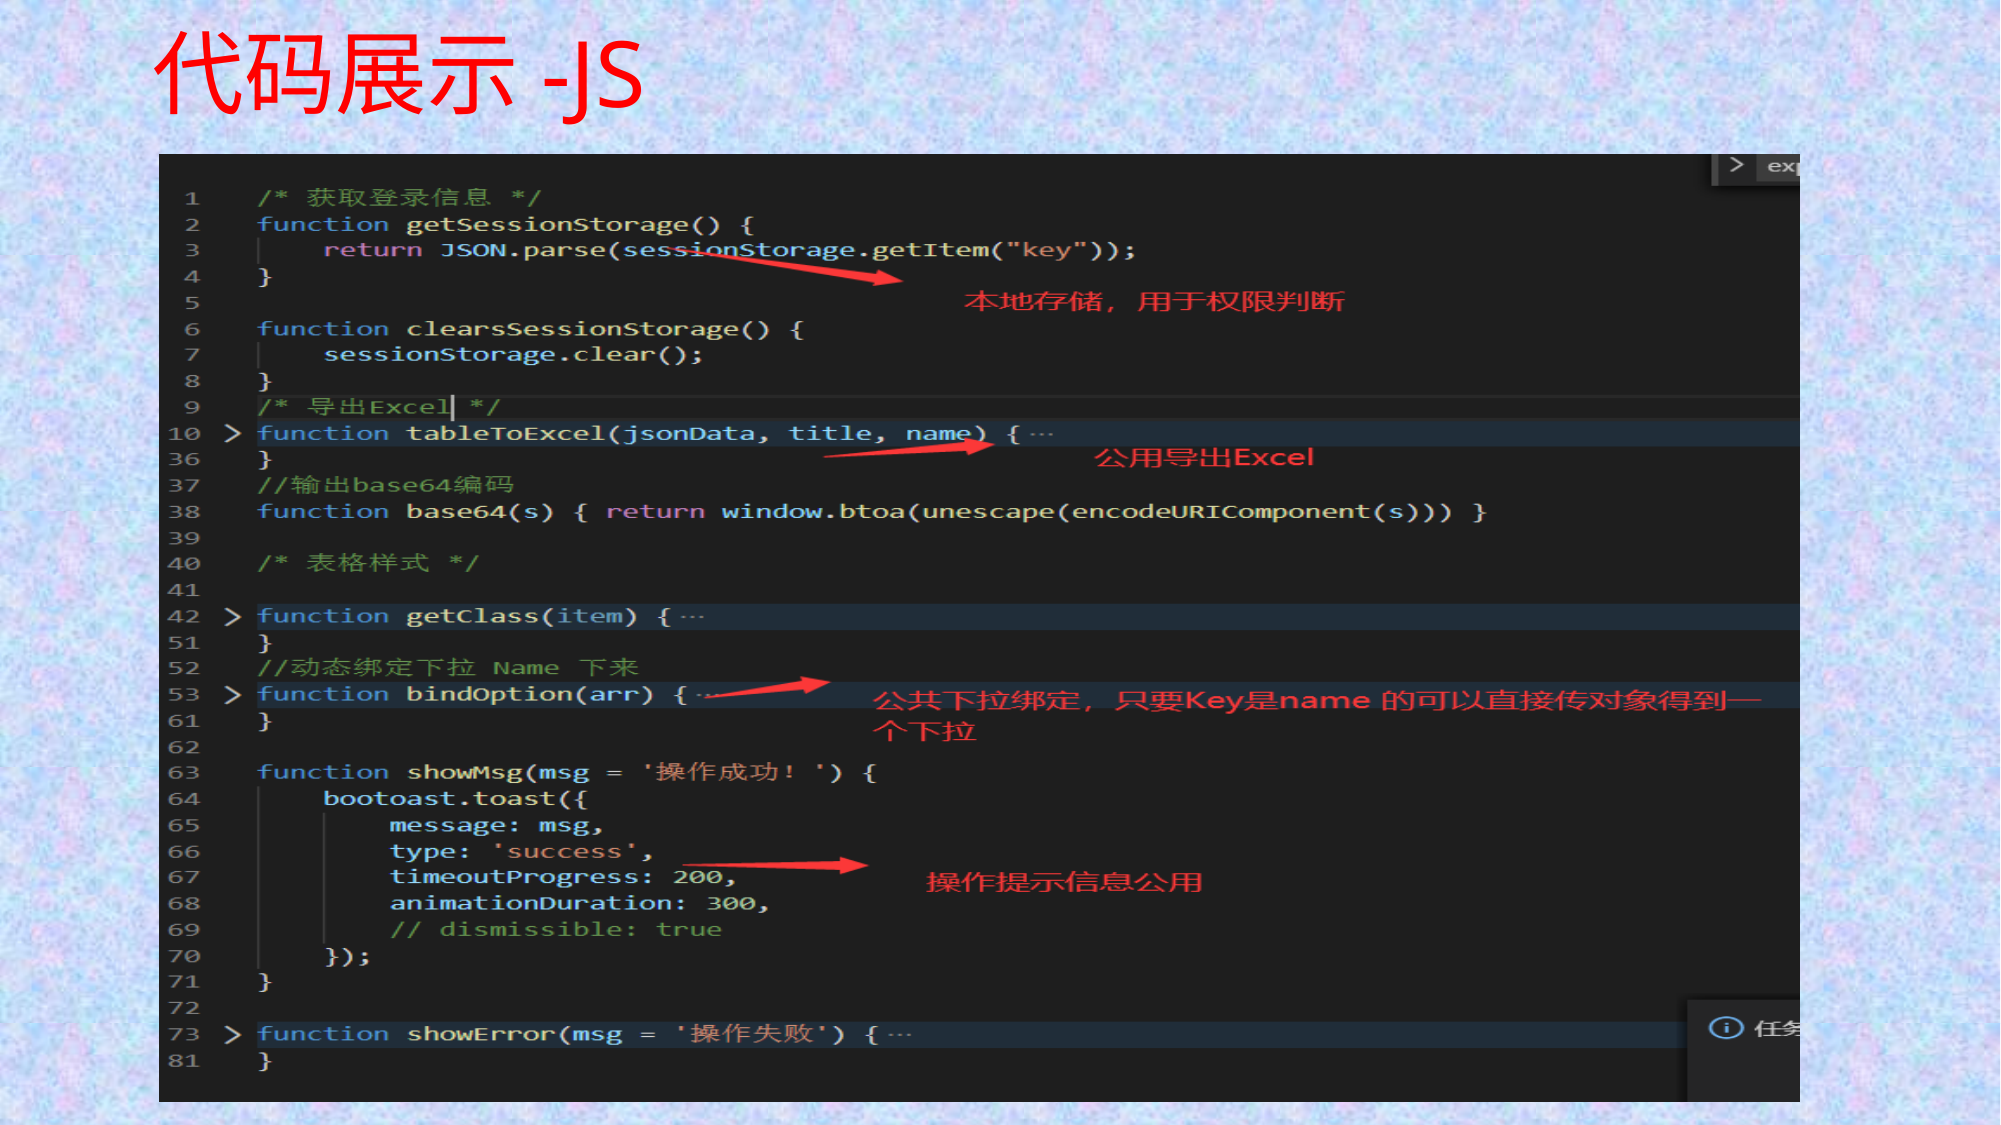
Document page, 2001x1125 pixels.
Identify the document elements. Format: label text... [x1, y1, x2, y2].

title 代码展示-JS [137, 0, 1863, 155]
picture [0, 0, 2001, 1125]
